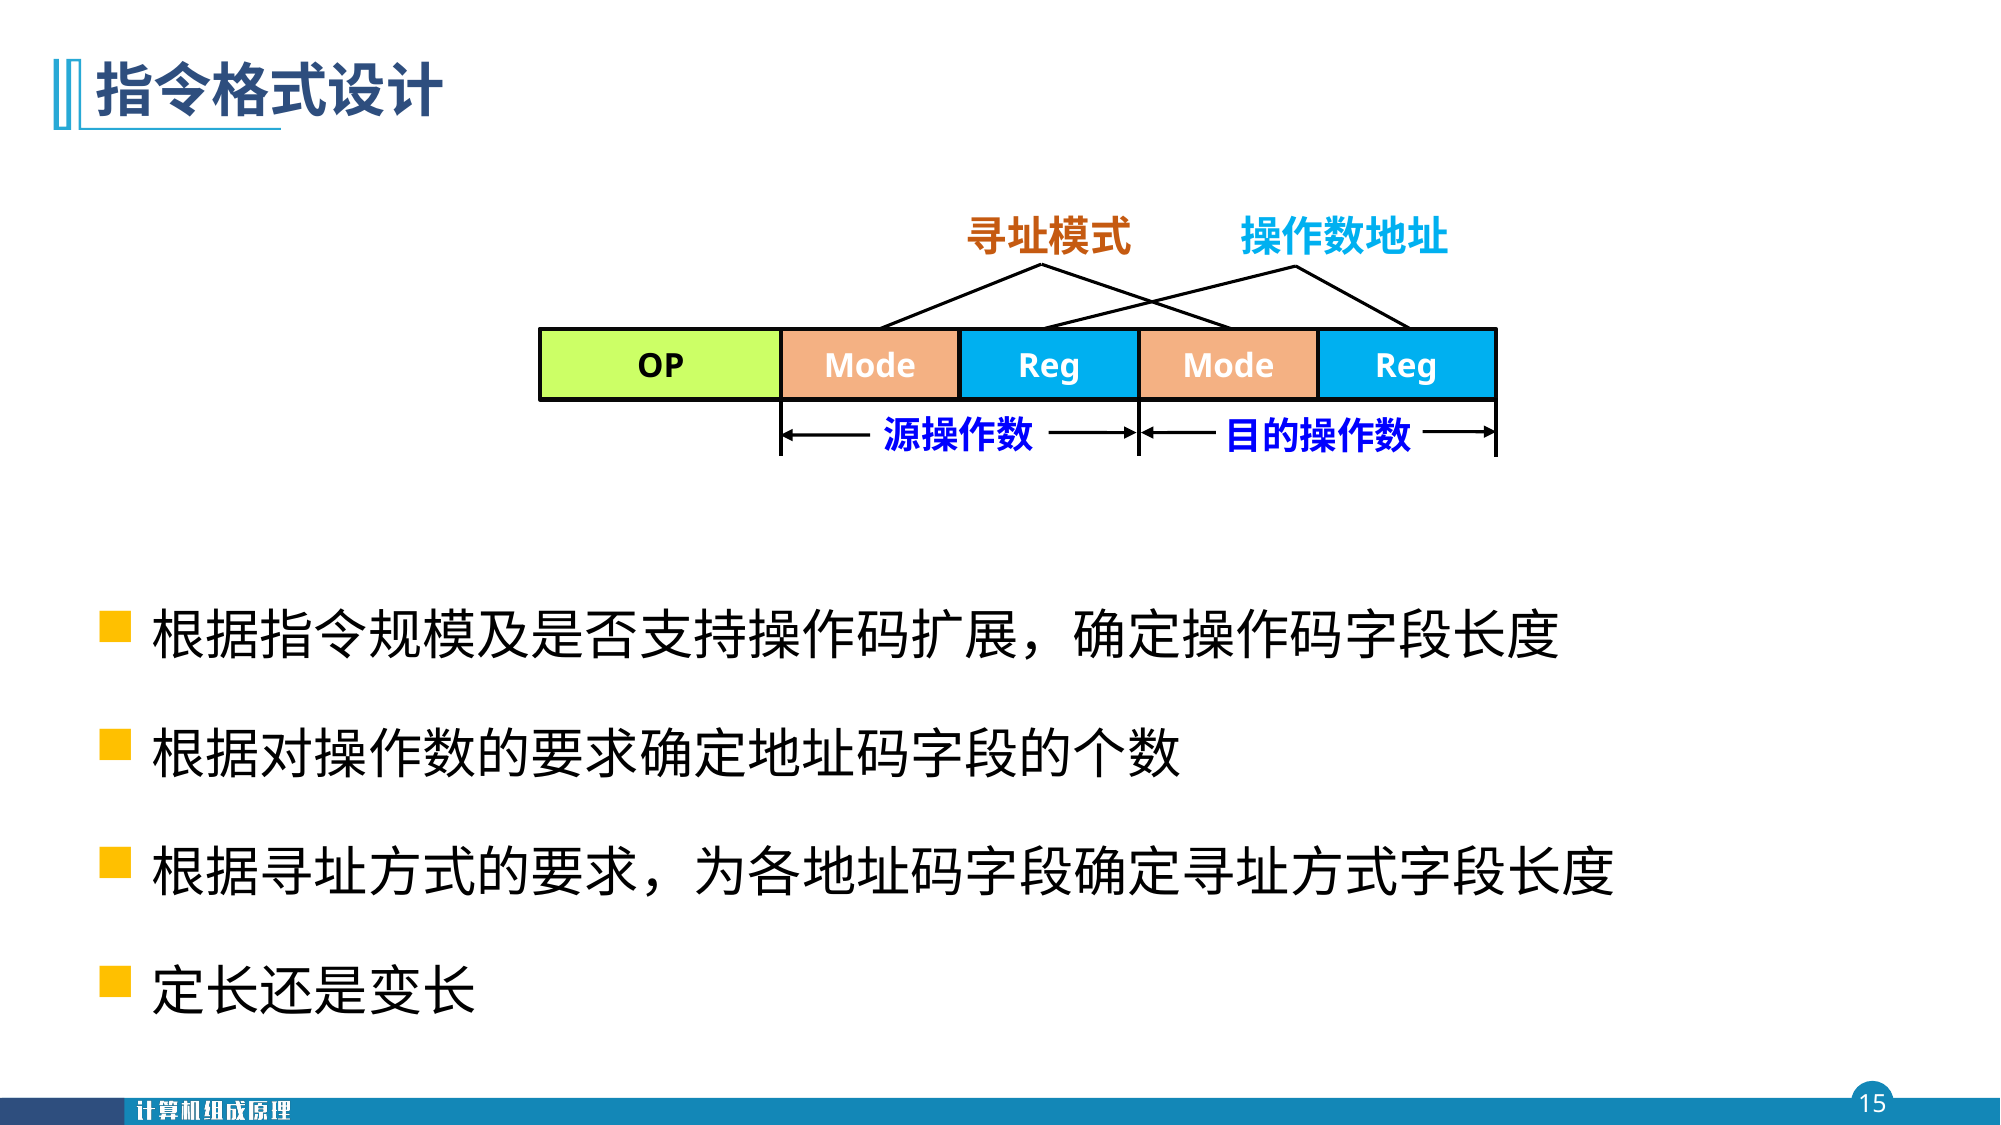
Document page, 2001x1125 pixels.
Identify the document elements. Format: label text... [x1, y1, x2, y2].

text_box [879, 202, 1045, 328]
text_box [780, 396, 1496, 458]
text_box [780, 403, 1137, 465]
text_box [1140, 404, 1497, 466]
title 指令格式设计 [80, 42, 1805, 144]
list 根据指令规模及是否支持操作码扩展，确定操作码字段长度 根据对操作数的要求确定地址码字段的个数 根据寻址方式的要求，为各地址码字段确定寻址方式字段长度 定长还是变长 [80, 560, 1805, 1056]
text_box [539, 328, 1496, 400]
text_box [1045, 202, 1464, 328]
